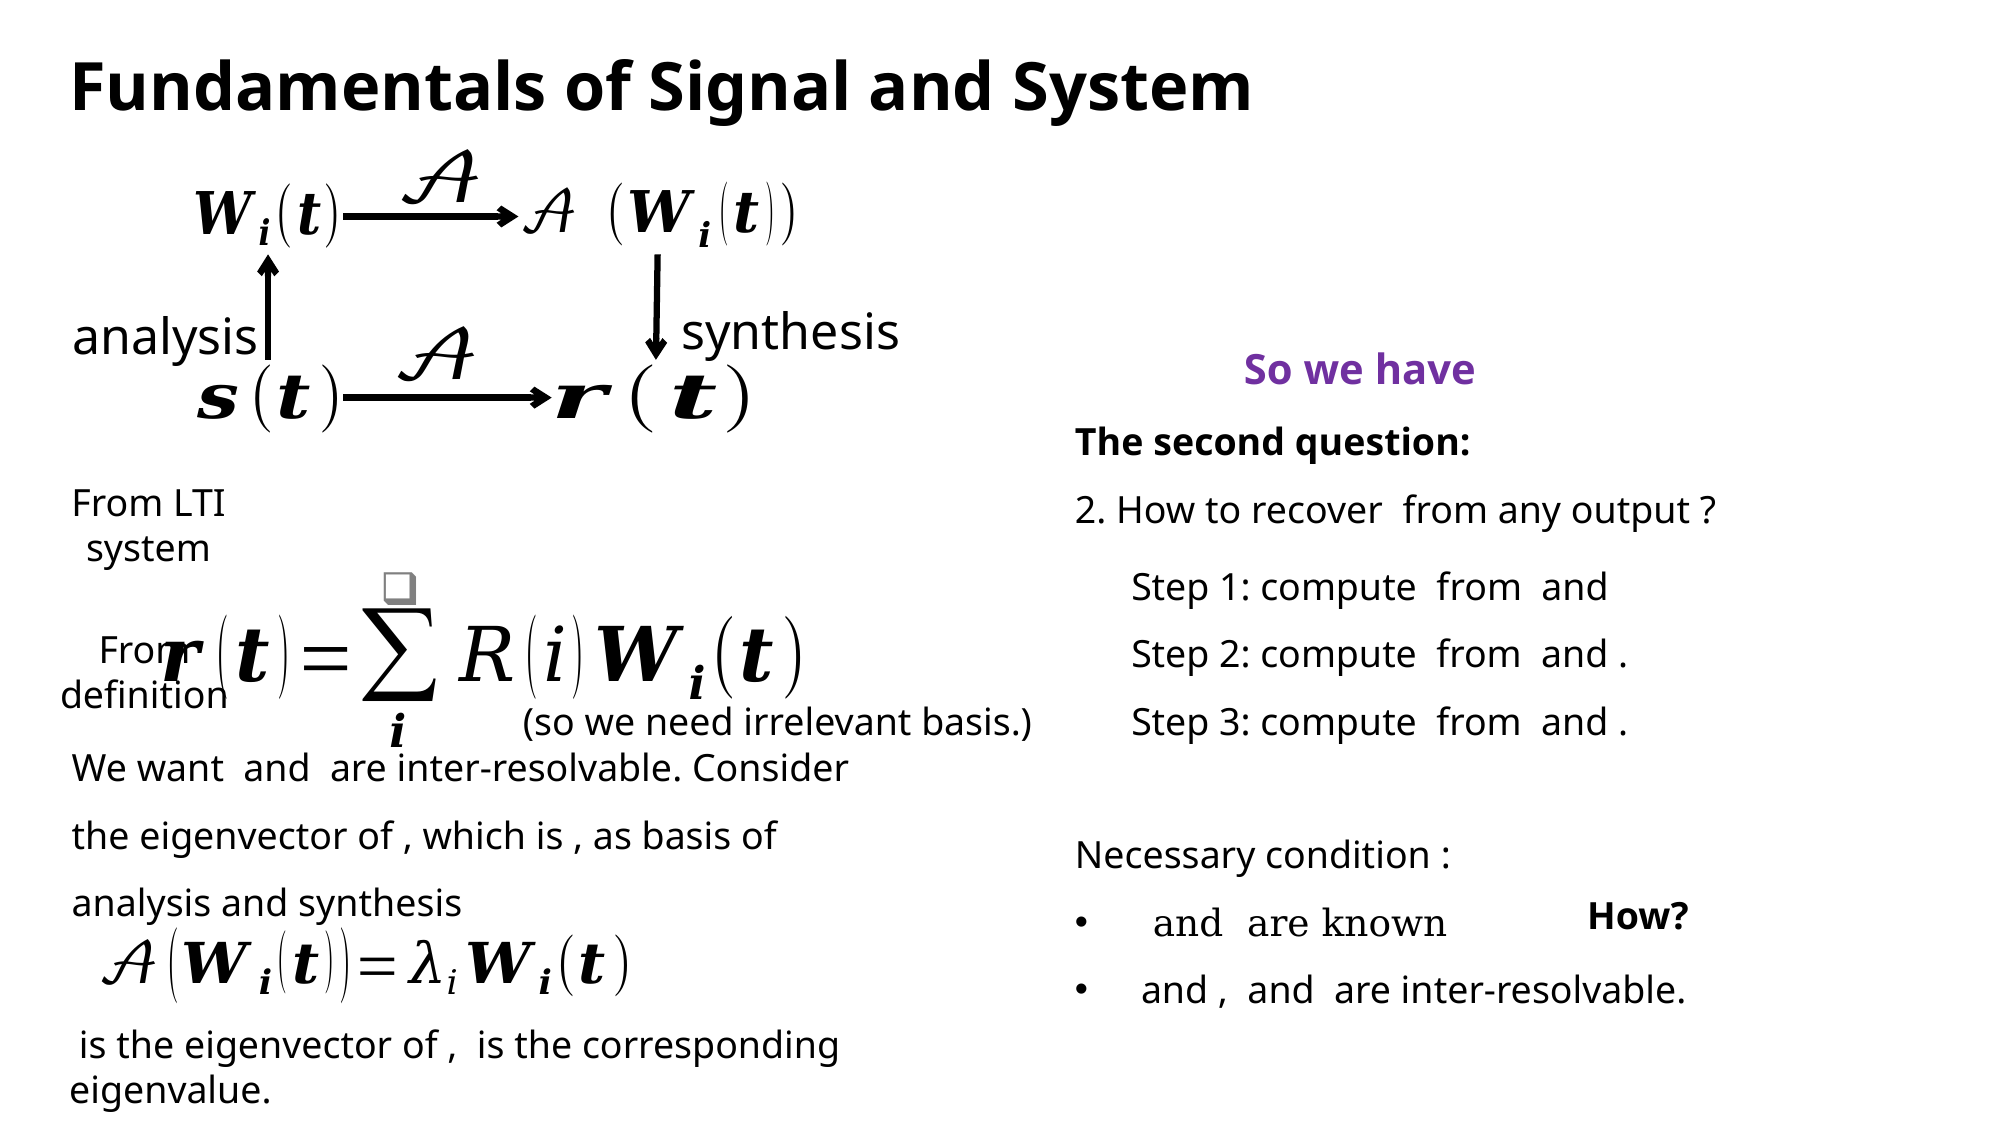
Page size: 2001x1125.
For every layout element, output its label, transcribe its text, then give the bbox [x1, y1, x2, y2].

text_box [54, 142, 918, 436]
text_box How? [1572, 884, 1797, 945]
text_box From LTI system [54, 471, 243, 577]
text_box (so we need irrelevant basis.) [508, 690, 1086, 751]
text_box From definition [27, 619, 262, 724]
text_box Fundamentals of Signal and System [54, 36, 1289, 132]
